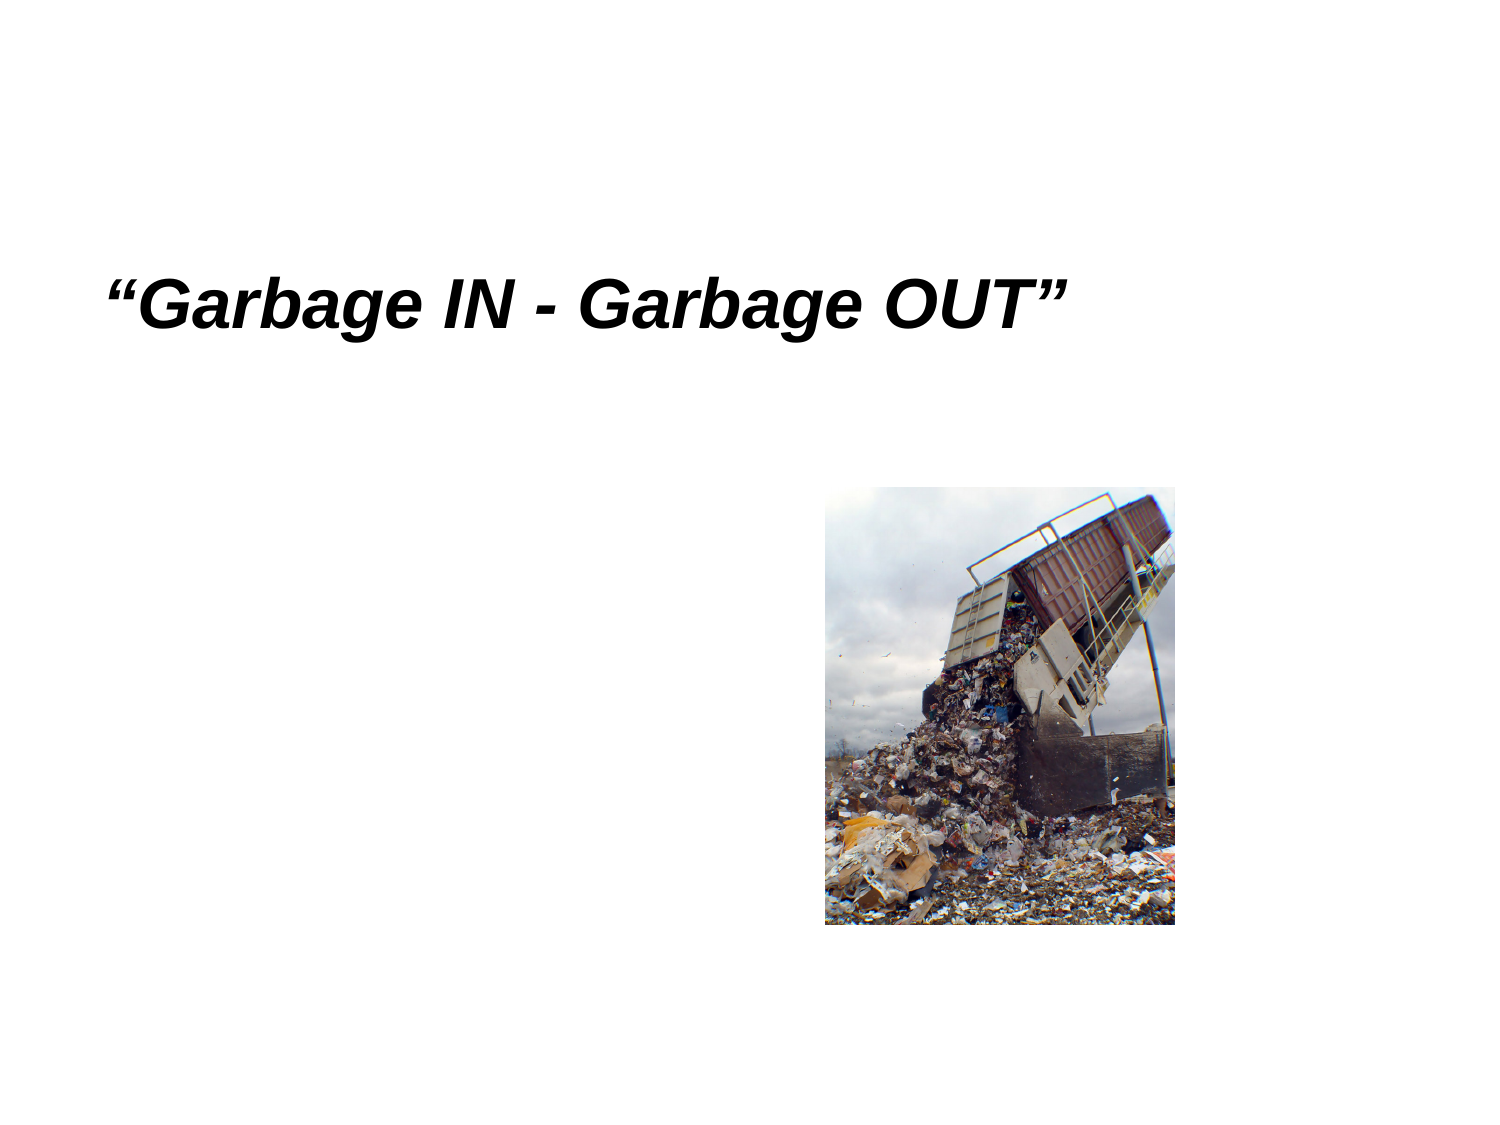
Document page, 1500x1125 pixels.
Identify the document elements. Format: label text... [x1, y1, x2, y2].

text_box “Garbage IN - Garbage OUT” [87, 249, 1200, 413]
picture [824, 487, 1175, 926]
